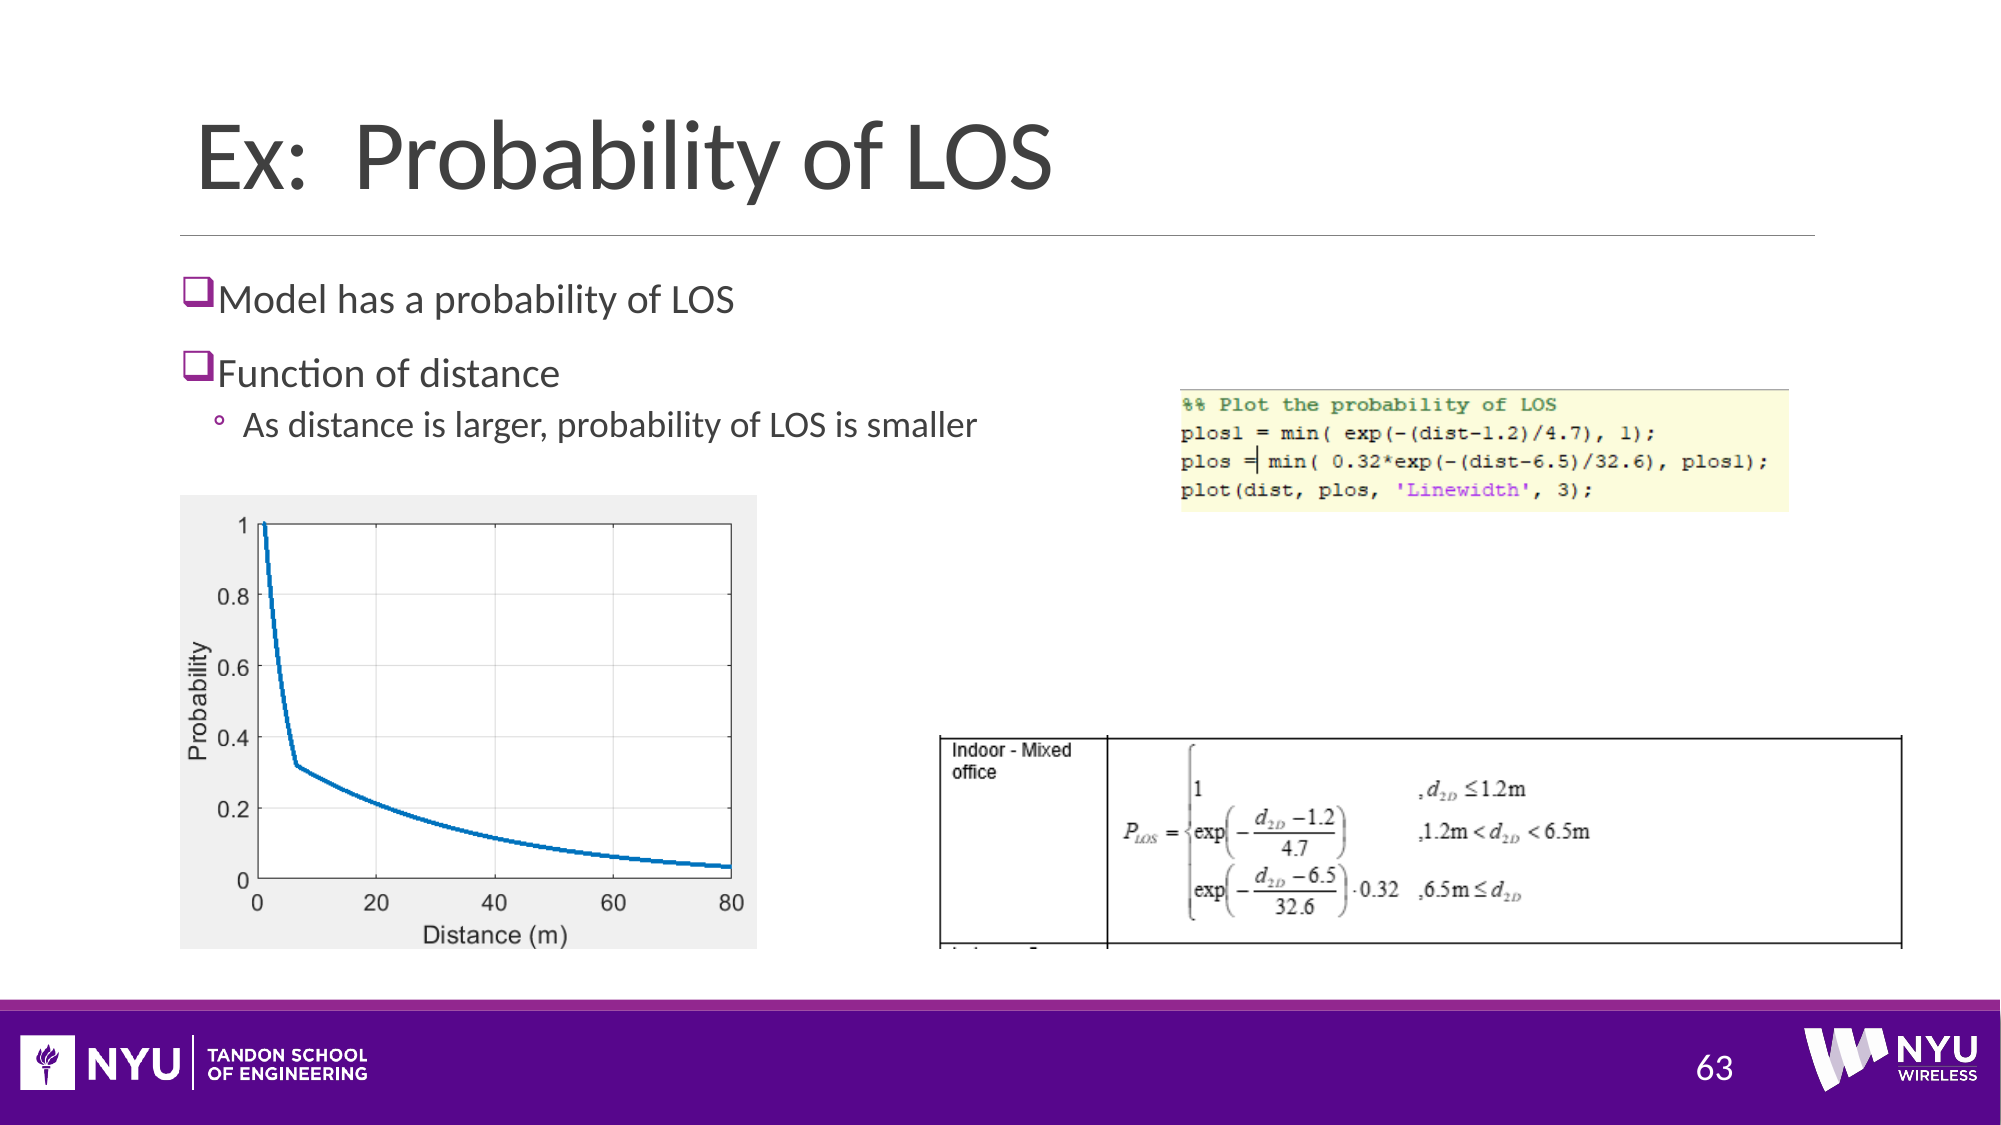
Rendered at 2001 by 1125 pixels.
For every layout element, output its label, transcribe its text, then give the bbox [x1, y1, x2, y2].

slide_number 63 [1533, 1035, 1749, 1096]
picture [934, 735, 1909, 949]
picture [179, 495, 758, 949]
list Model has a probability of LOS Function of distance As distance is larger, probability of LOS is smaller [180, 269, 1830, 963]
title Ex: Probability of LOS [180, 47, 1830, 218]
picture [1180, 388, 1790, 512]
